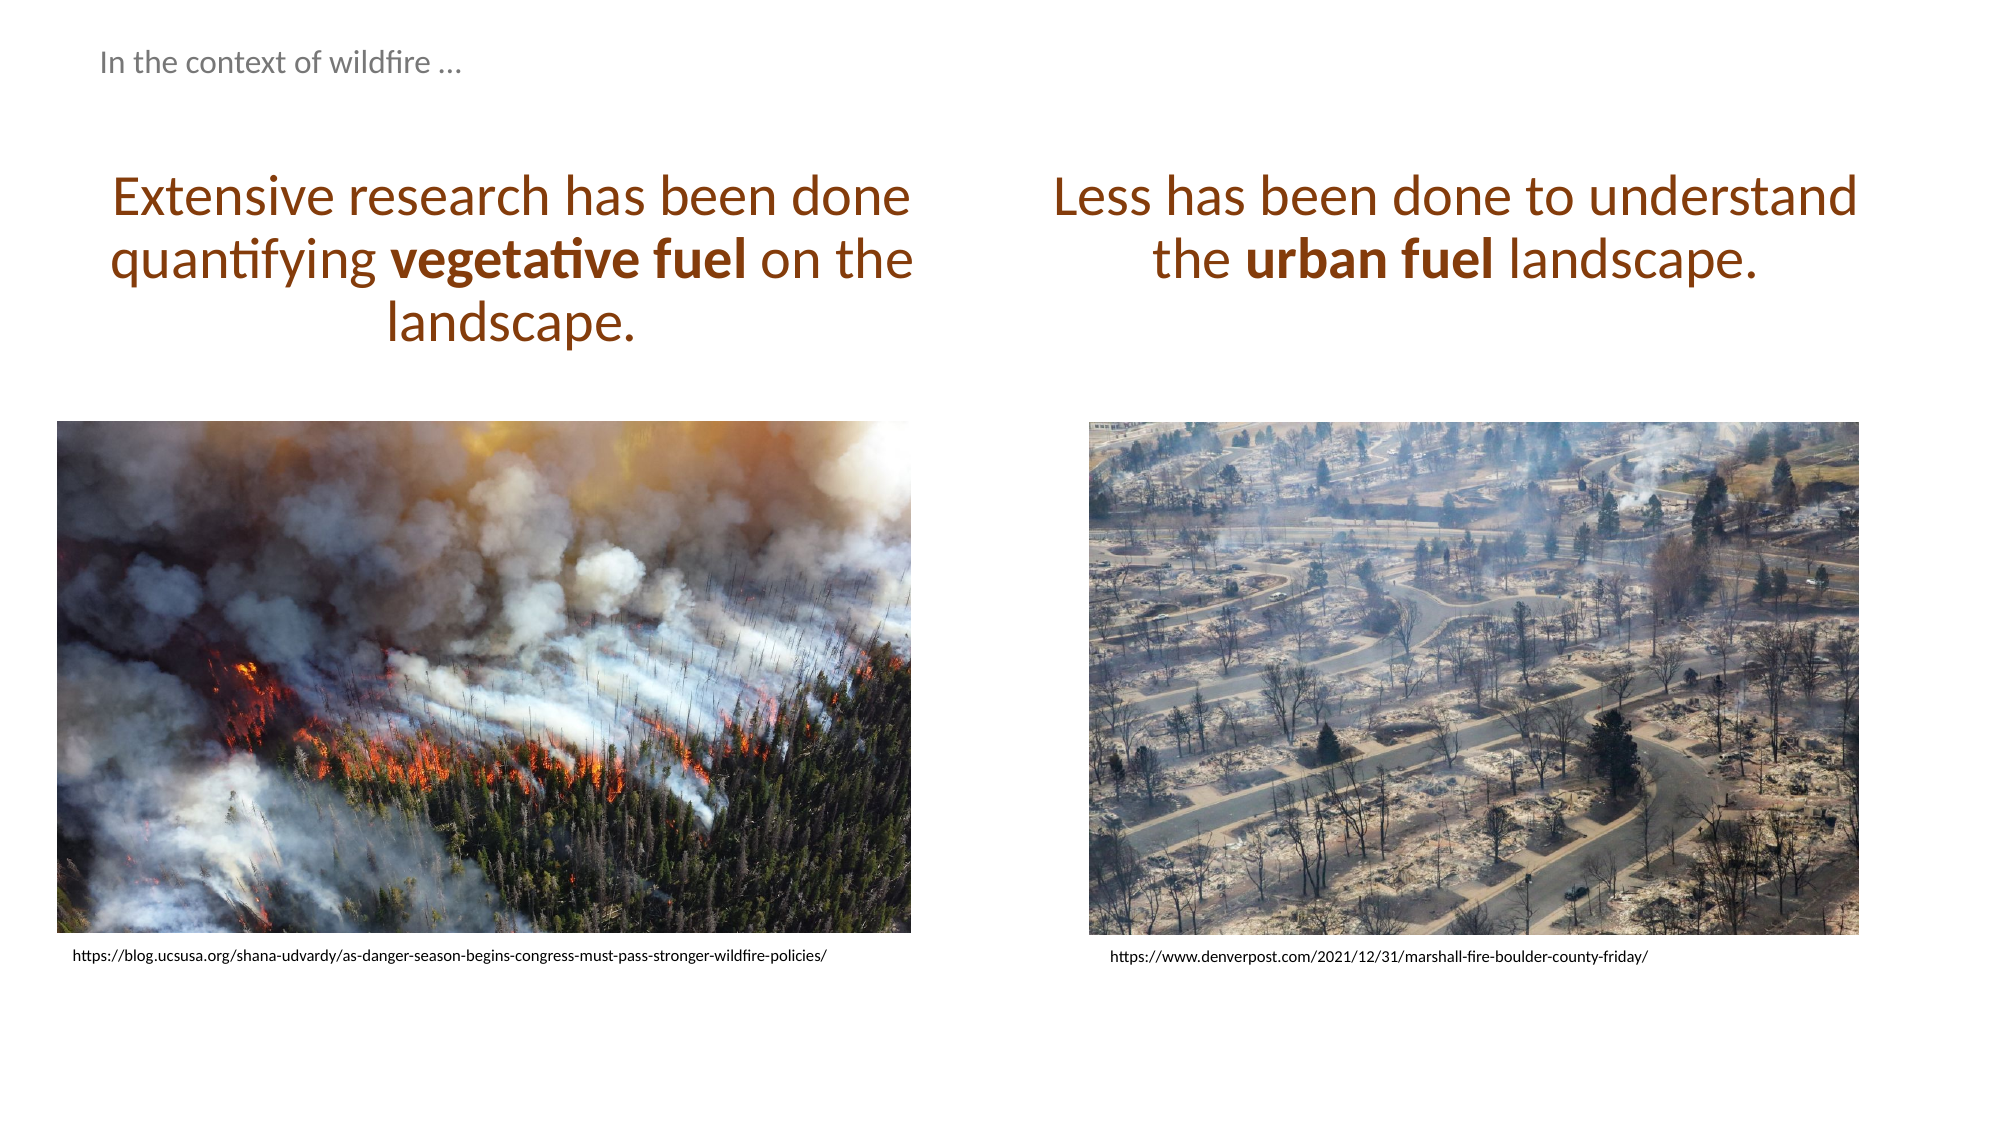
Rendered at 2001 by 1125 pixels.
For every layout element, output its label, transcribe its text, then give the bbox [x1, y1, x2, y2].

text_box https://www.denverpost.com/2021/12/31/marshall-fire-boulder-county-friday/ [1095, 938, 1665, 974]
list Less has been done to understand the urban fuel landscape. [1012, 157, 1900, 426]
text_box https://blog.ucsusa.org/shana-udvardy/as-danger-season-begins-congress-must-pass-stronger-wildfire-policies/ [57, 936, 911, 972]
picture [1089, 422, 1859, 935]
text_box In the context of wildfire … [18, 37, 543, 89]
list Extensive research has been done quantifying vegetative fuel on the landscape. [36, 157, 988, 409]
picture [57, 421, 911, 933]
